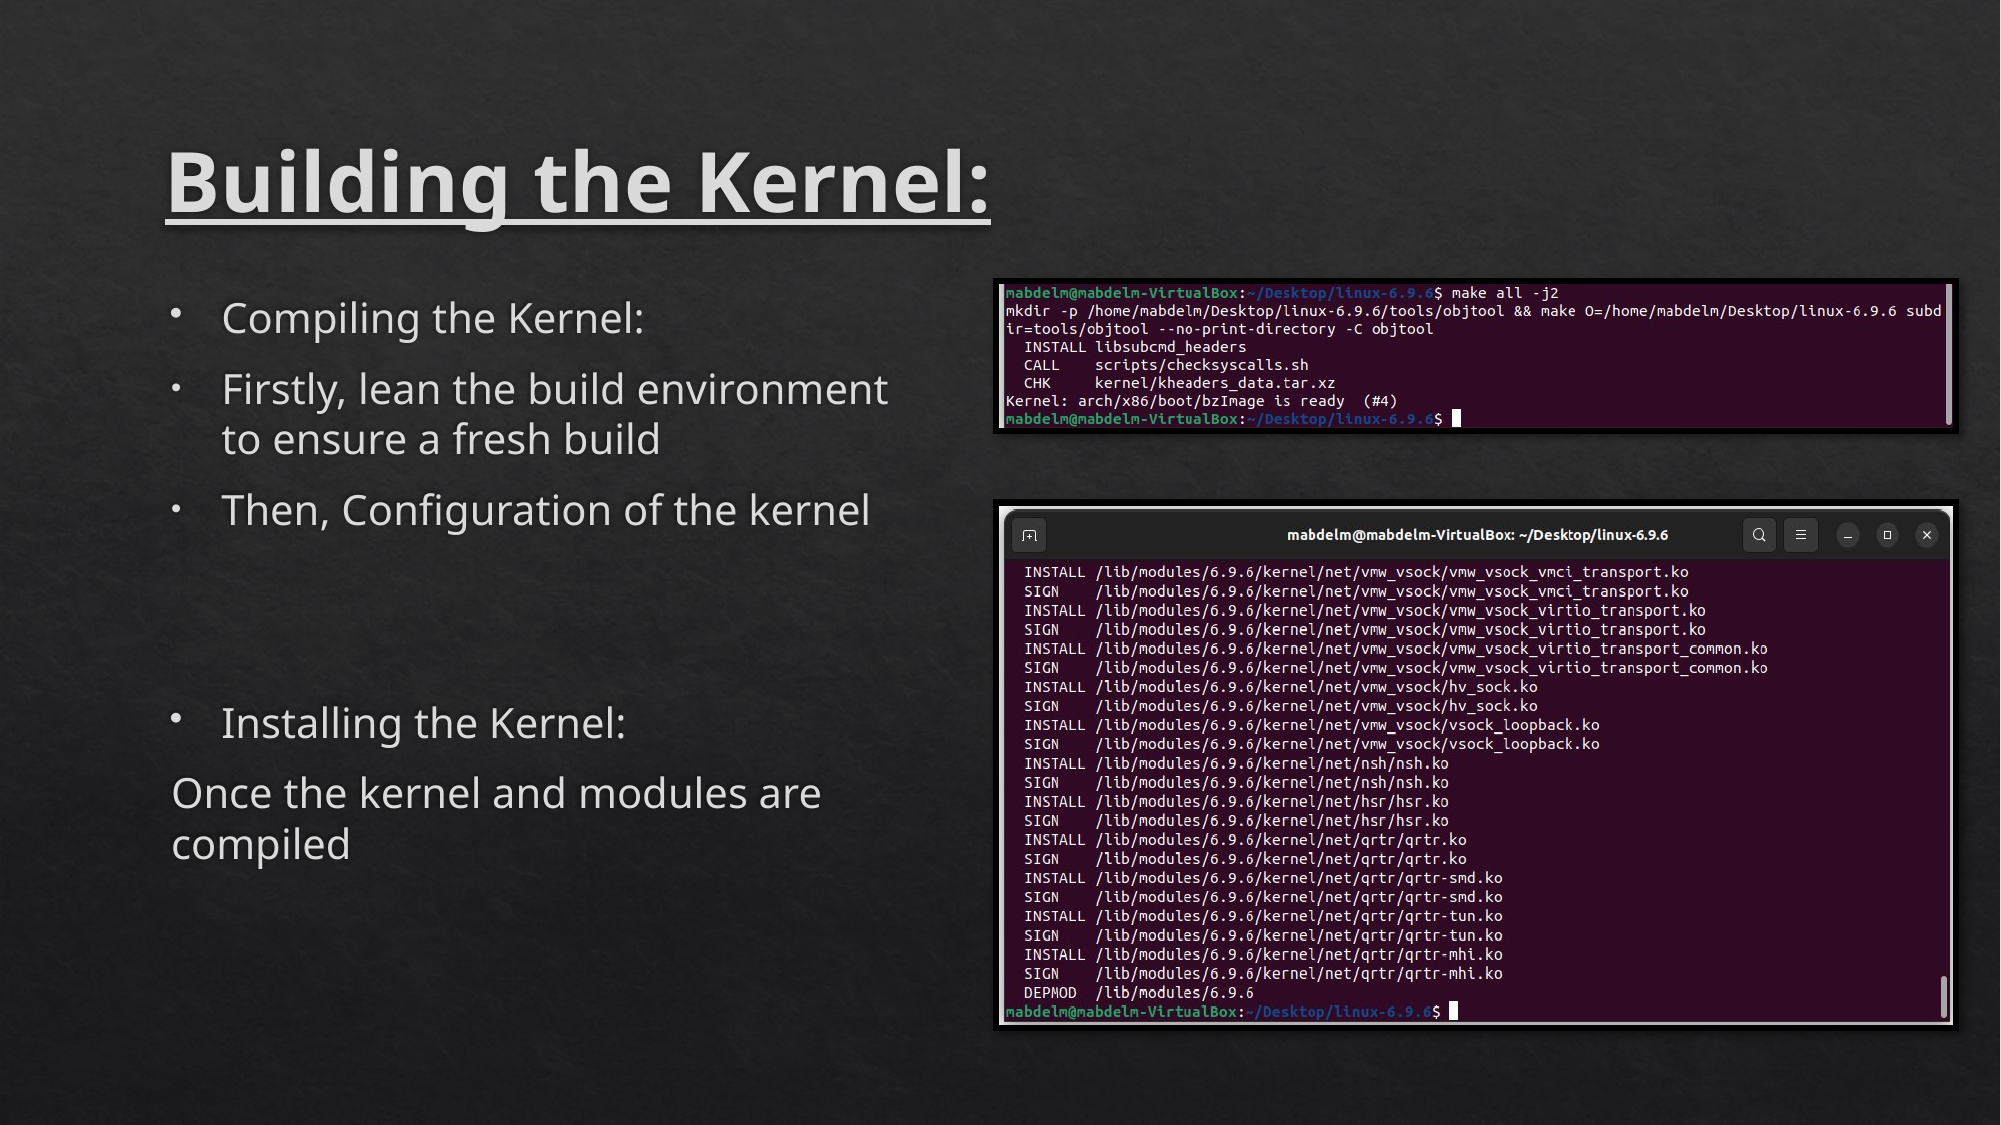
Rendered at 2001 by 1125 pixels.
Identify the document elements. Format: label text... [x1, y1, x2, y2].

picture [998, 505, 1954, 1026]
picture [998, 283, 1954, 429]
title Building the Kernel: [149, 99, 1849, 260]
list Compiling the Kernel: Firstly, lean the build environment to ensure a fresh build Then, Configuration of the kernel Installing the Kernel: Once the kernel and modules are compiled [149, 284, 942, 910]
